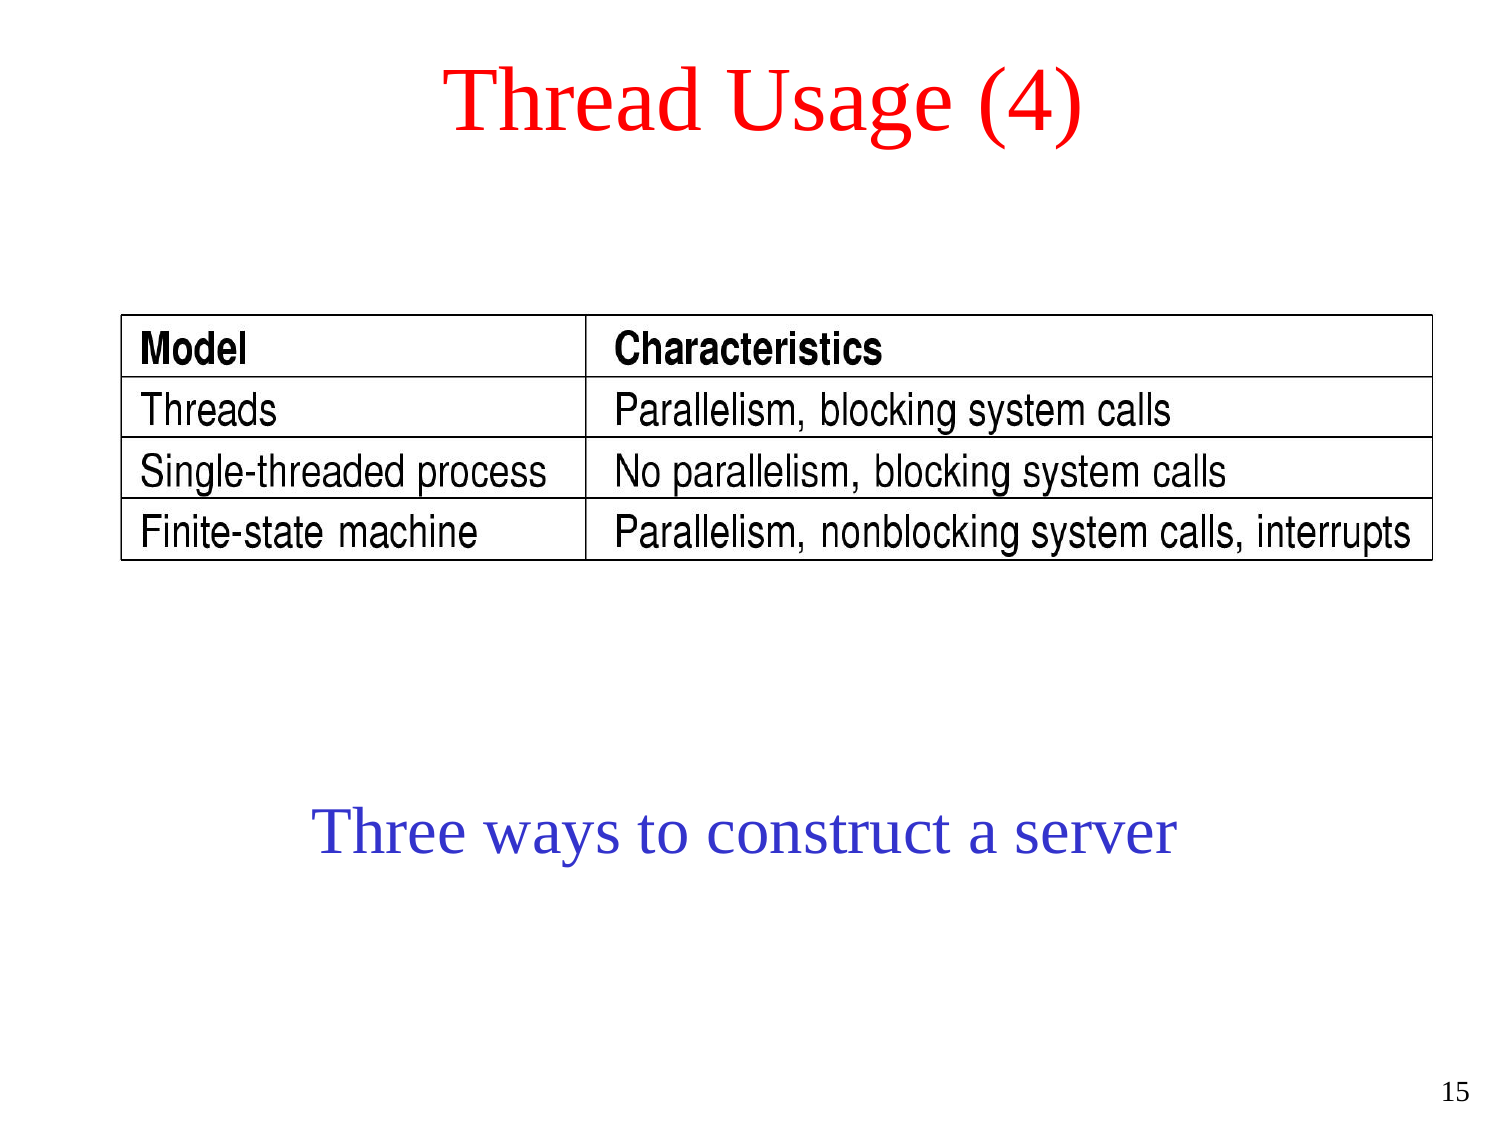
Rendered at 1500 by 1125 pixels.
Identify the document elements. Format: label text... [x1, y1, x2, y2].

picture [118, 280, 1438, 562]
list Three ways to construct a server [107, 779, 1383, 897]
title Thread Usage (4) [126, 0, 1402, 188]
slide_number 15 [1403, 1064, 1486, 1125]
